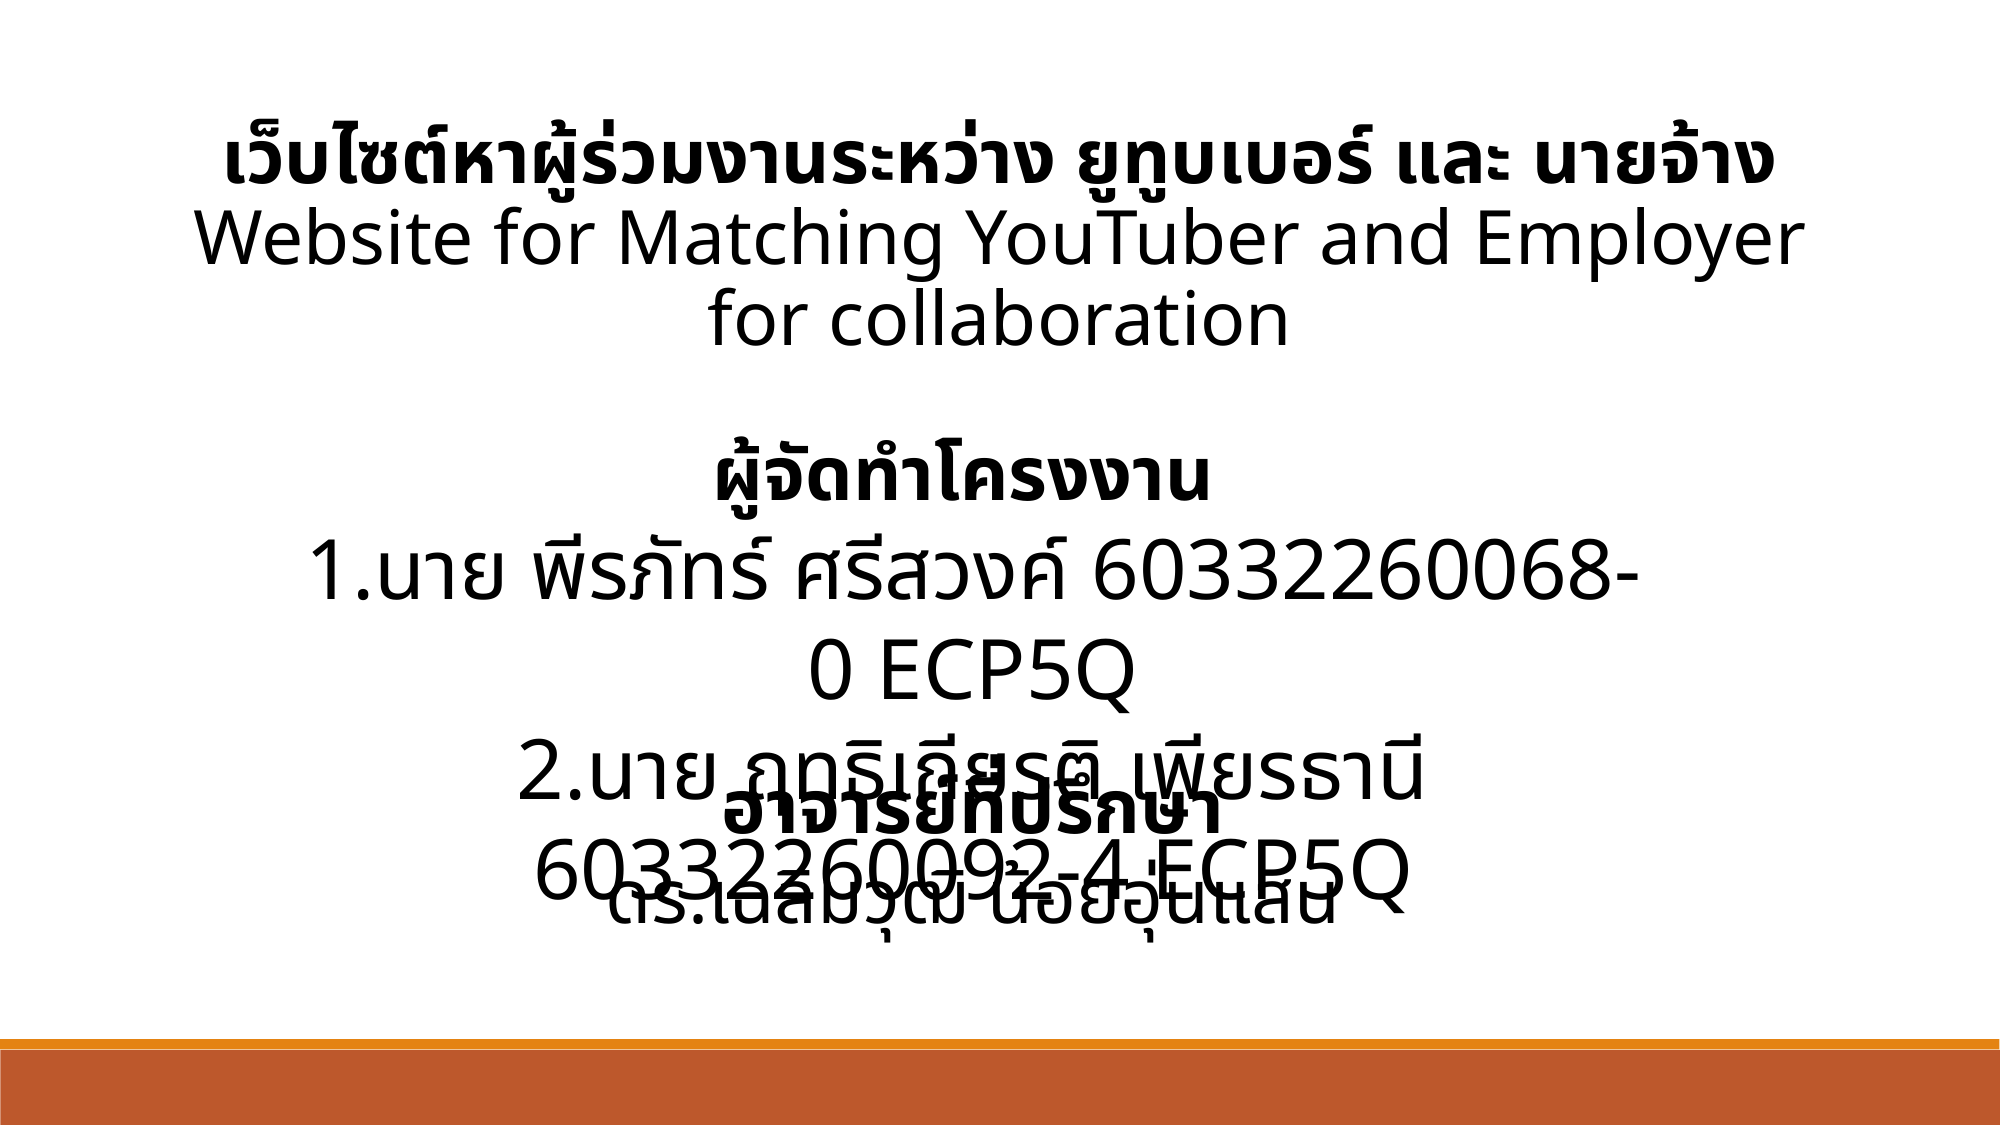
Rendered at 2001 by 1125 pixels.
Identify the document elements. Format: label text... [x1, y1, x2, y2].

text_box เว็บไซต์หาผู้ร่วมงานระหว่าง ยูทูบเบอร์ และ นายจ้าง Website for Matching YouTuber and Employer for collaboration [141, 96, 1859, 385]
text_box ผู้จัดทำโครงงาน 1.นาย พีรภัทร์ ศรีสวงค์ 60332260068-0 ECP5Q 2.นาย ฤทธิเกียรติ เพียรธานี 60332260092-4 ECP5Q [272, 418, 1674, 924]
text_box อาจารย์ที่ปรึกษา ดร.เฉลิมวุฒิ น้อยอุ่นแสน [590, 750, 1356, 1026]
